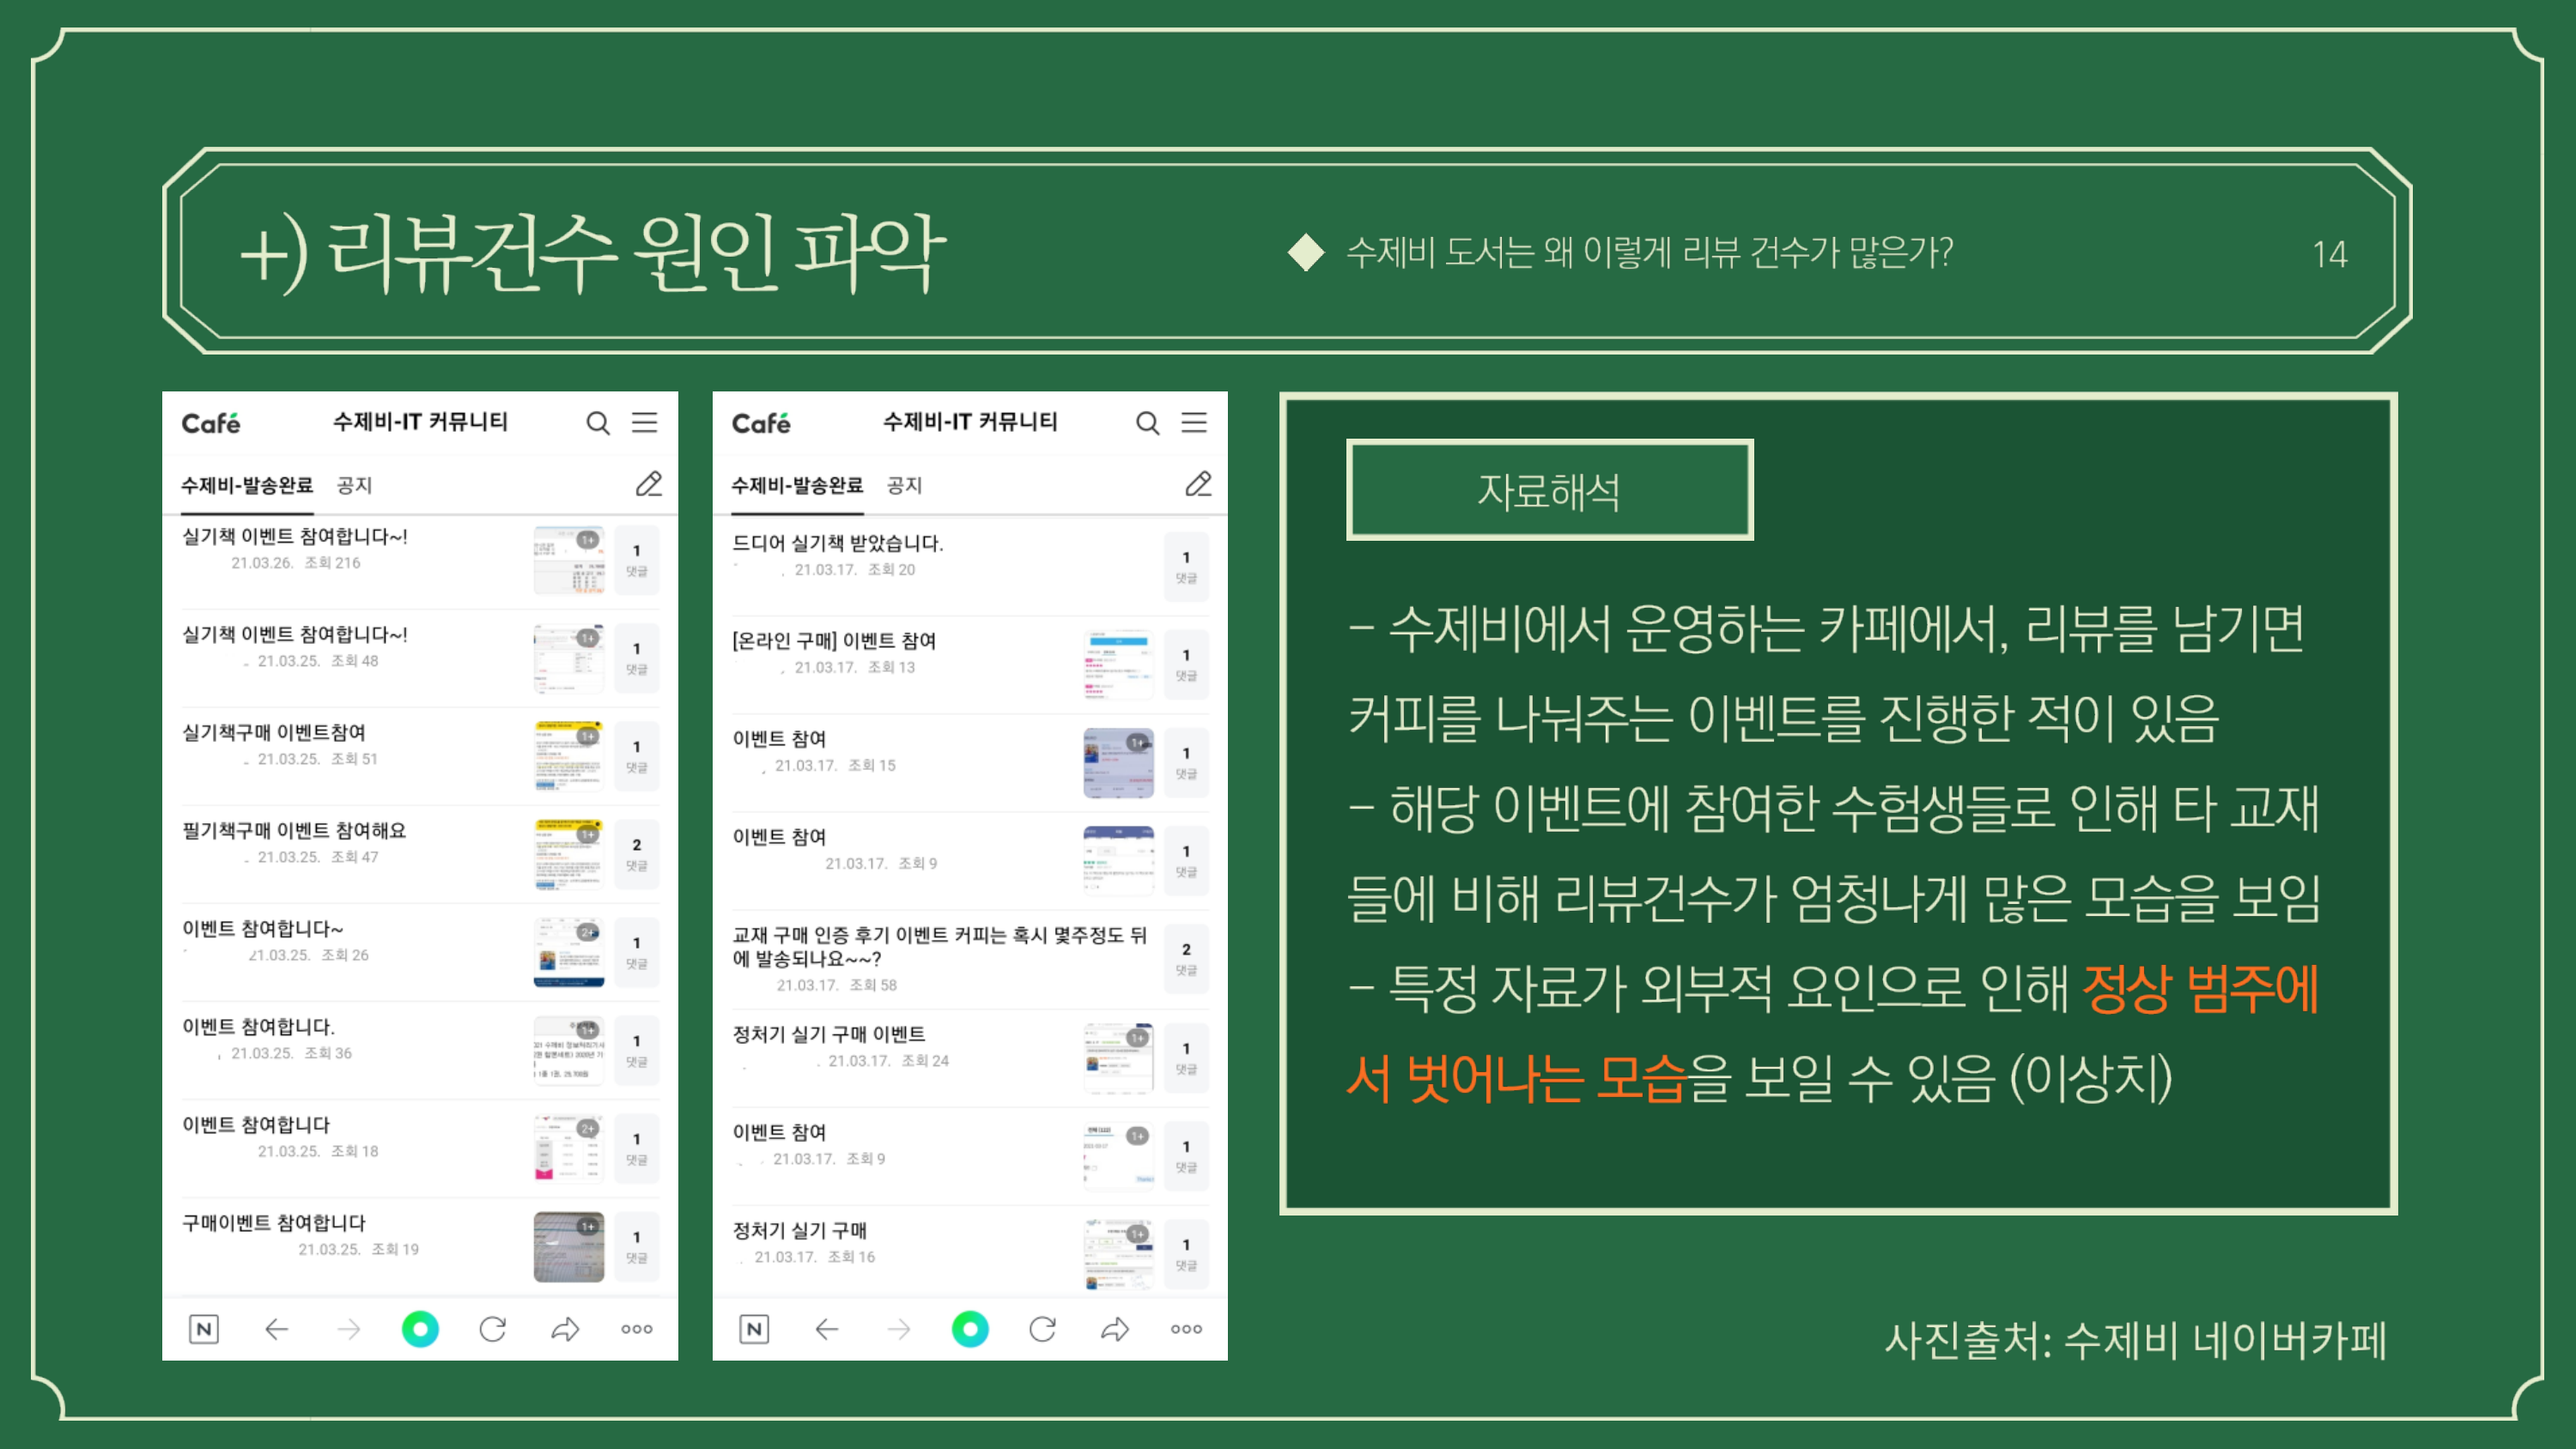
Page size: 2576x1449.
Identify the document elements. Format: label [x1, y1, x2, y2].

picture [1338, 585, 2349, 1151]
text_box [162, 391, 678, 1361]
picture [1340, 223, 1972, 288]
text_box [713, 391, 1229, 1361]
picture [2301, 226, 2366, 292]
text_box [1426, 1159, 2251, 1363]
picture [1873, 1301, 2418, 1380]
picture [222, 183, 988, 341]
text_box [1426, 243, 2251, 584]
text_box [162, 147, 2414, 355]
text_box [31, 27, 2544, 1421]
text_box [1346, 439, 1754, 541]
text_box [1292, 238, 1321, 265]
picture [1389, 457, 1643, 536]
